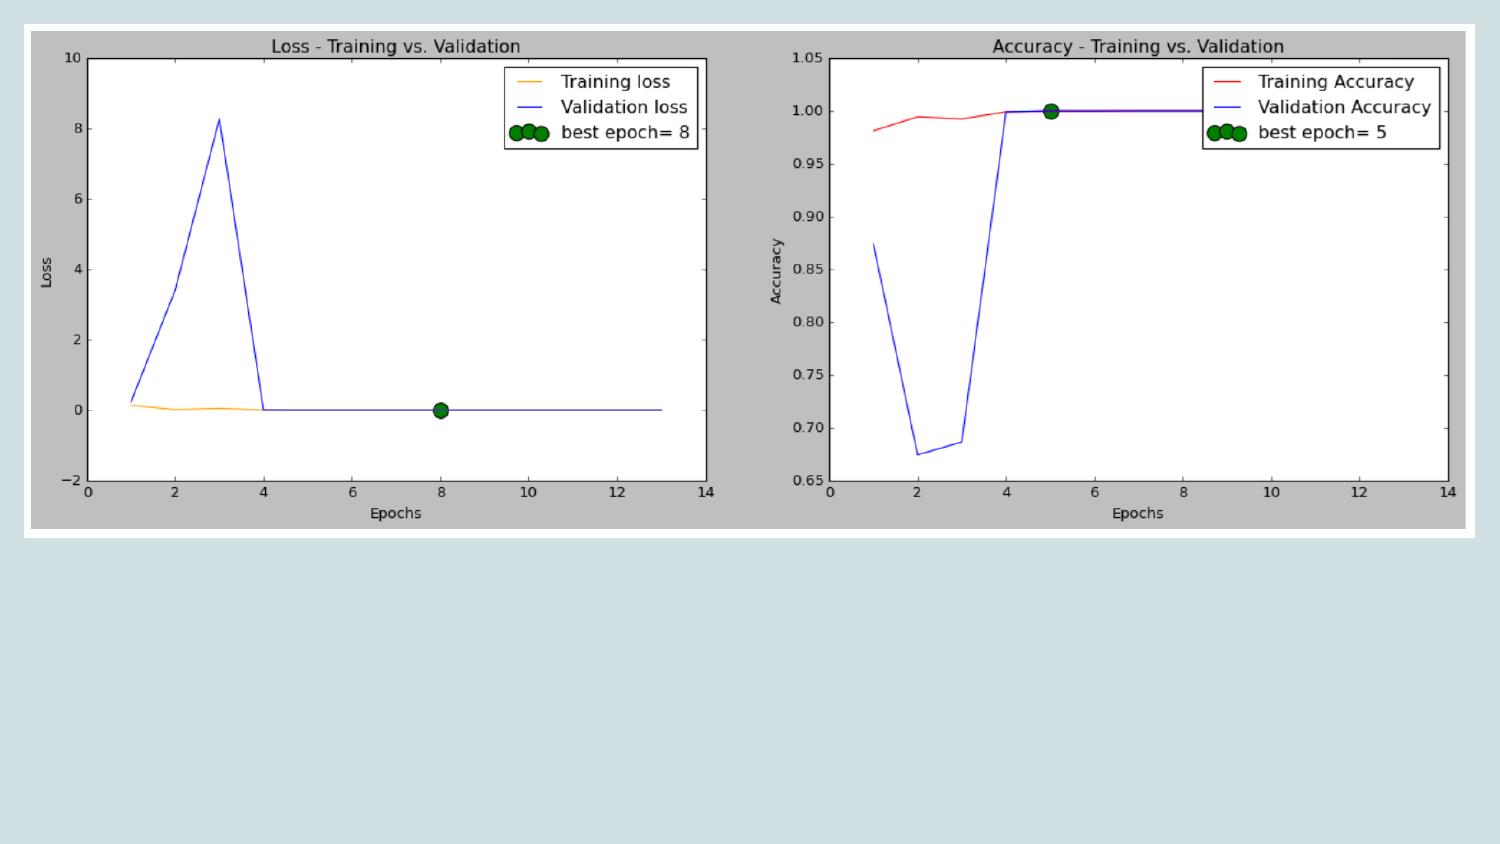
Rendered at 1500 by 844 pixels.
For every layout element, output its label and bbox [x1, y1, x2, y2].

picture [24, 24, 1476, 538]
